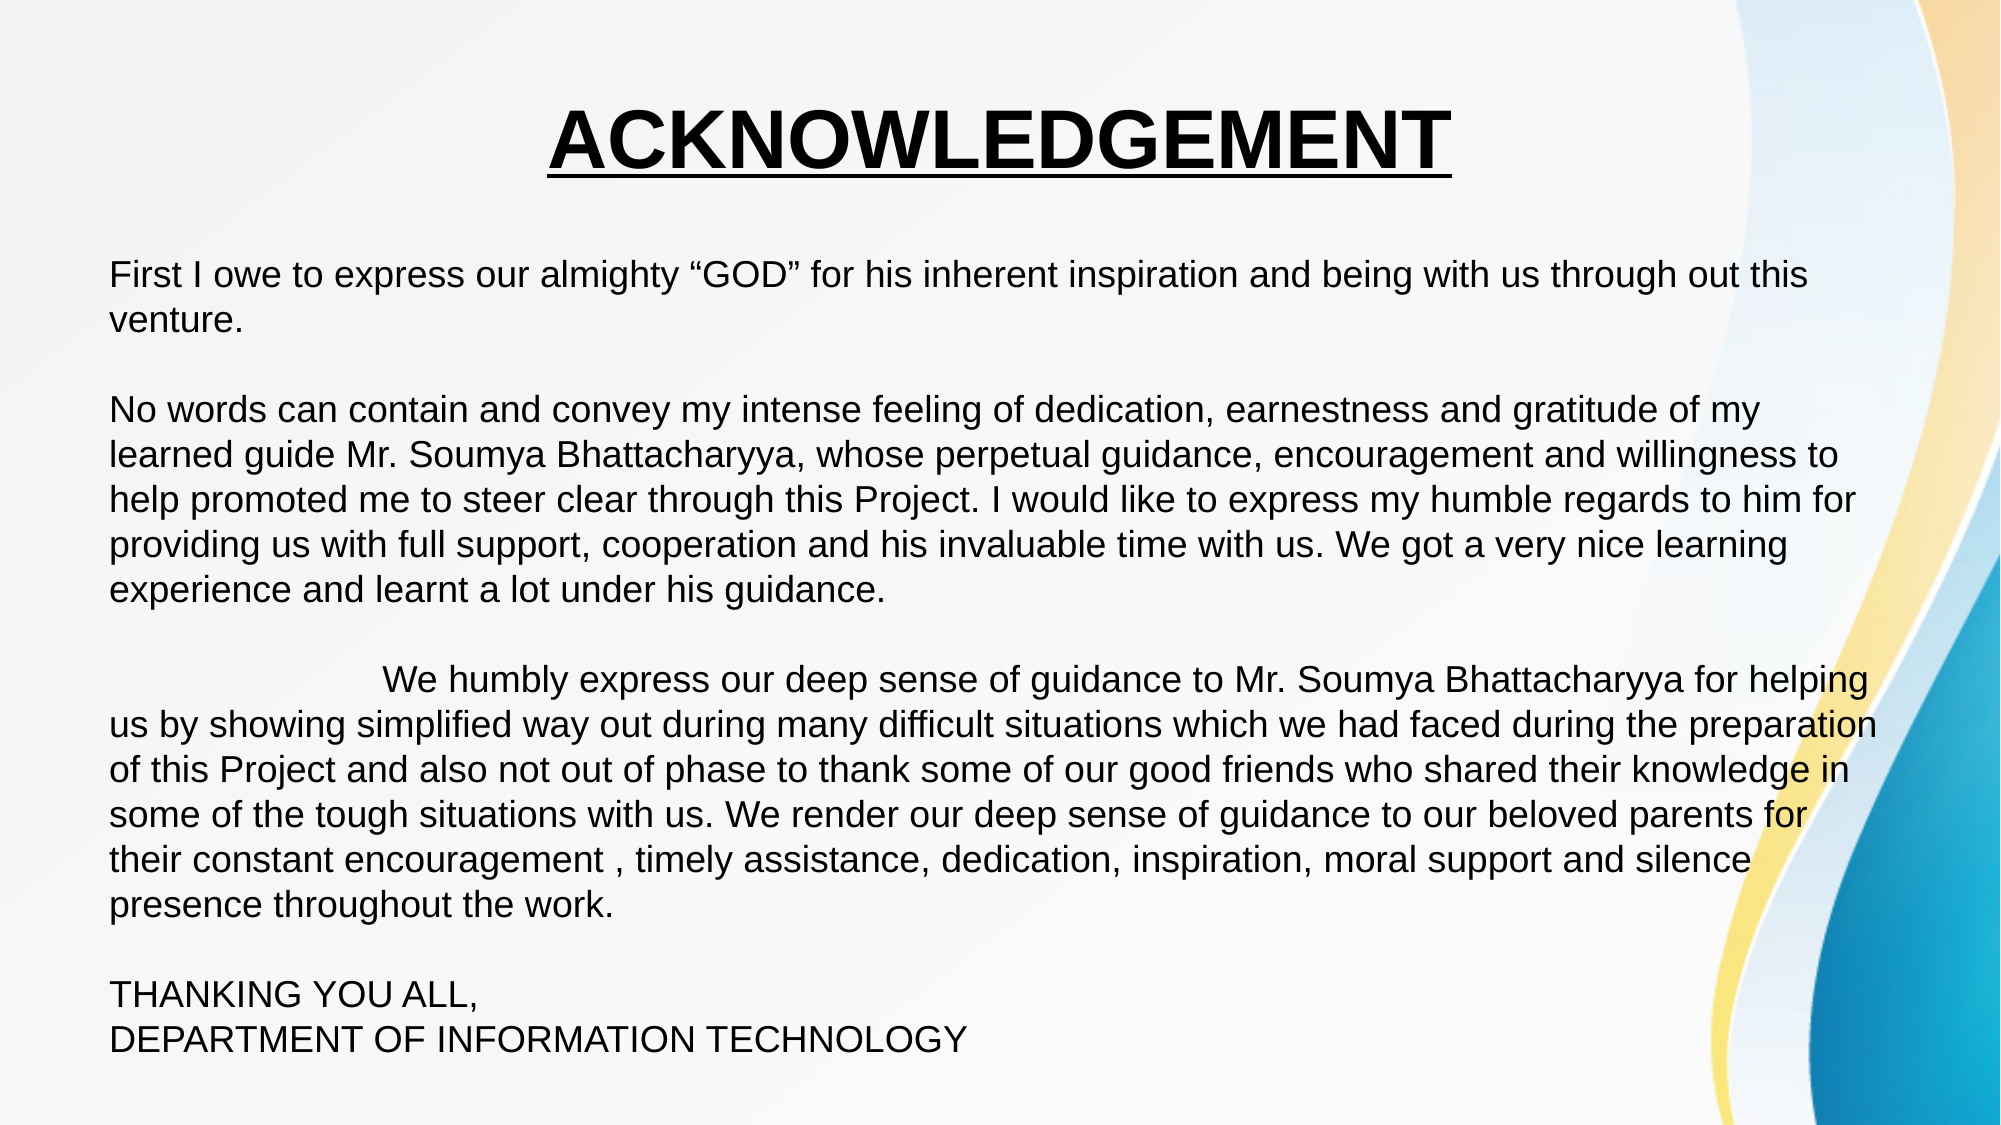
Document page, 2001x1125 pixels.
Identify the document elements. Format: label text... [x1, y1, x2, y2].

picture [0, 0, 2001, 1125]
title ACKNOWLEDGEMENT [137, 28, 1863, 242]
text_box First I owe to express our almighty “GOD” for his inherent inspiration and being with us through out this venture. No words can contain and convey my intense feeling of dedication, earnestness and gratitude of my learned guide Mr. Soumya Bhattacharyya, whose perpetual guidance, encouragement and willingness to help promoted me to steer clear through this Project. I would like to express my humble regards to him for providing us with full support, cooperation and his invaluable time with us. We got a very nice learning experience and learnt a lot under his guidance. We humbly express our deep sense of guidance to Mr. Soumya Bhattacharyya for helping us by showing simplified way out during many difficult situations which we had faced during the preparation of this Project and also not out of phase to thank some of our good friends who shared their knowledge in some of the tough situations with us. We render our deep sense of guidance to our beloved parents for their constant encouragement , timely assistance, dedication, inspiration, moral support and silence presence throughout the work. THANKING YOU ALL, DEPARTMENT OF INFORMATION TECHNOLOGY [94, 242, 1906, 1113]
